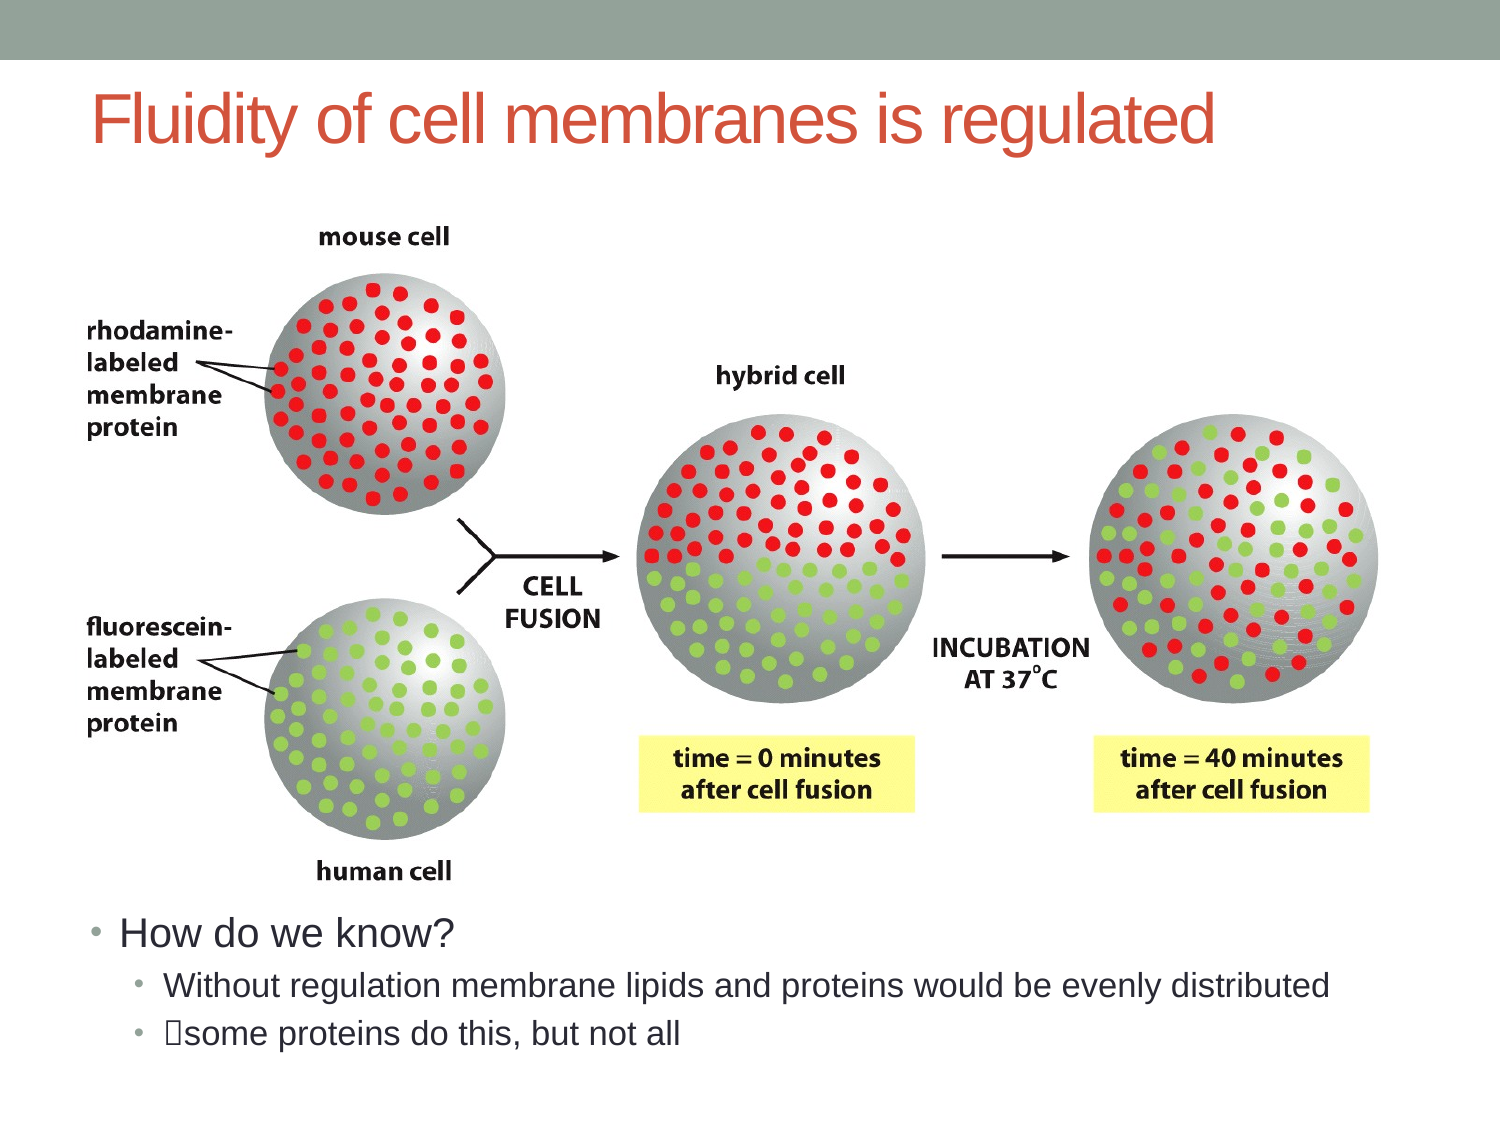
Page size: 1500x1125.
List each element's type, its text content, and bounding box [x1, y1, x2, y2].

picture [74, 213, 1381, 924]
title Fluidity of cell membranes is regulated [75, 33, 1425, 197]
list How do we know? Without regulation membrane lipids and proteins would be evenly distributed some proteins do this, but not all [75, 898, 1425, 1064]
